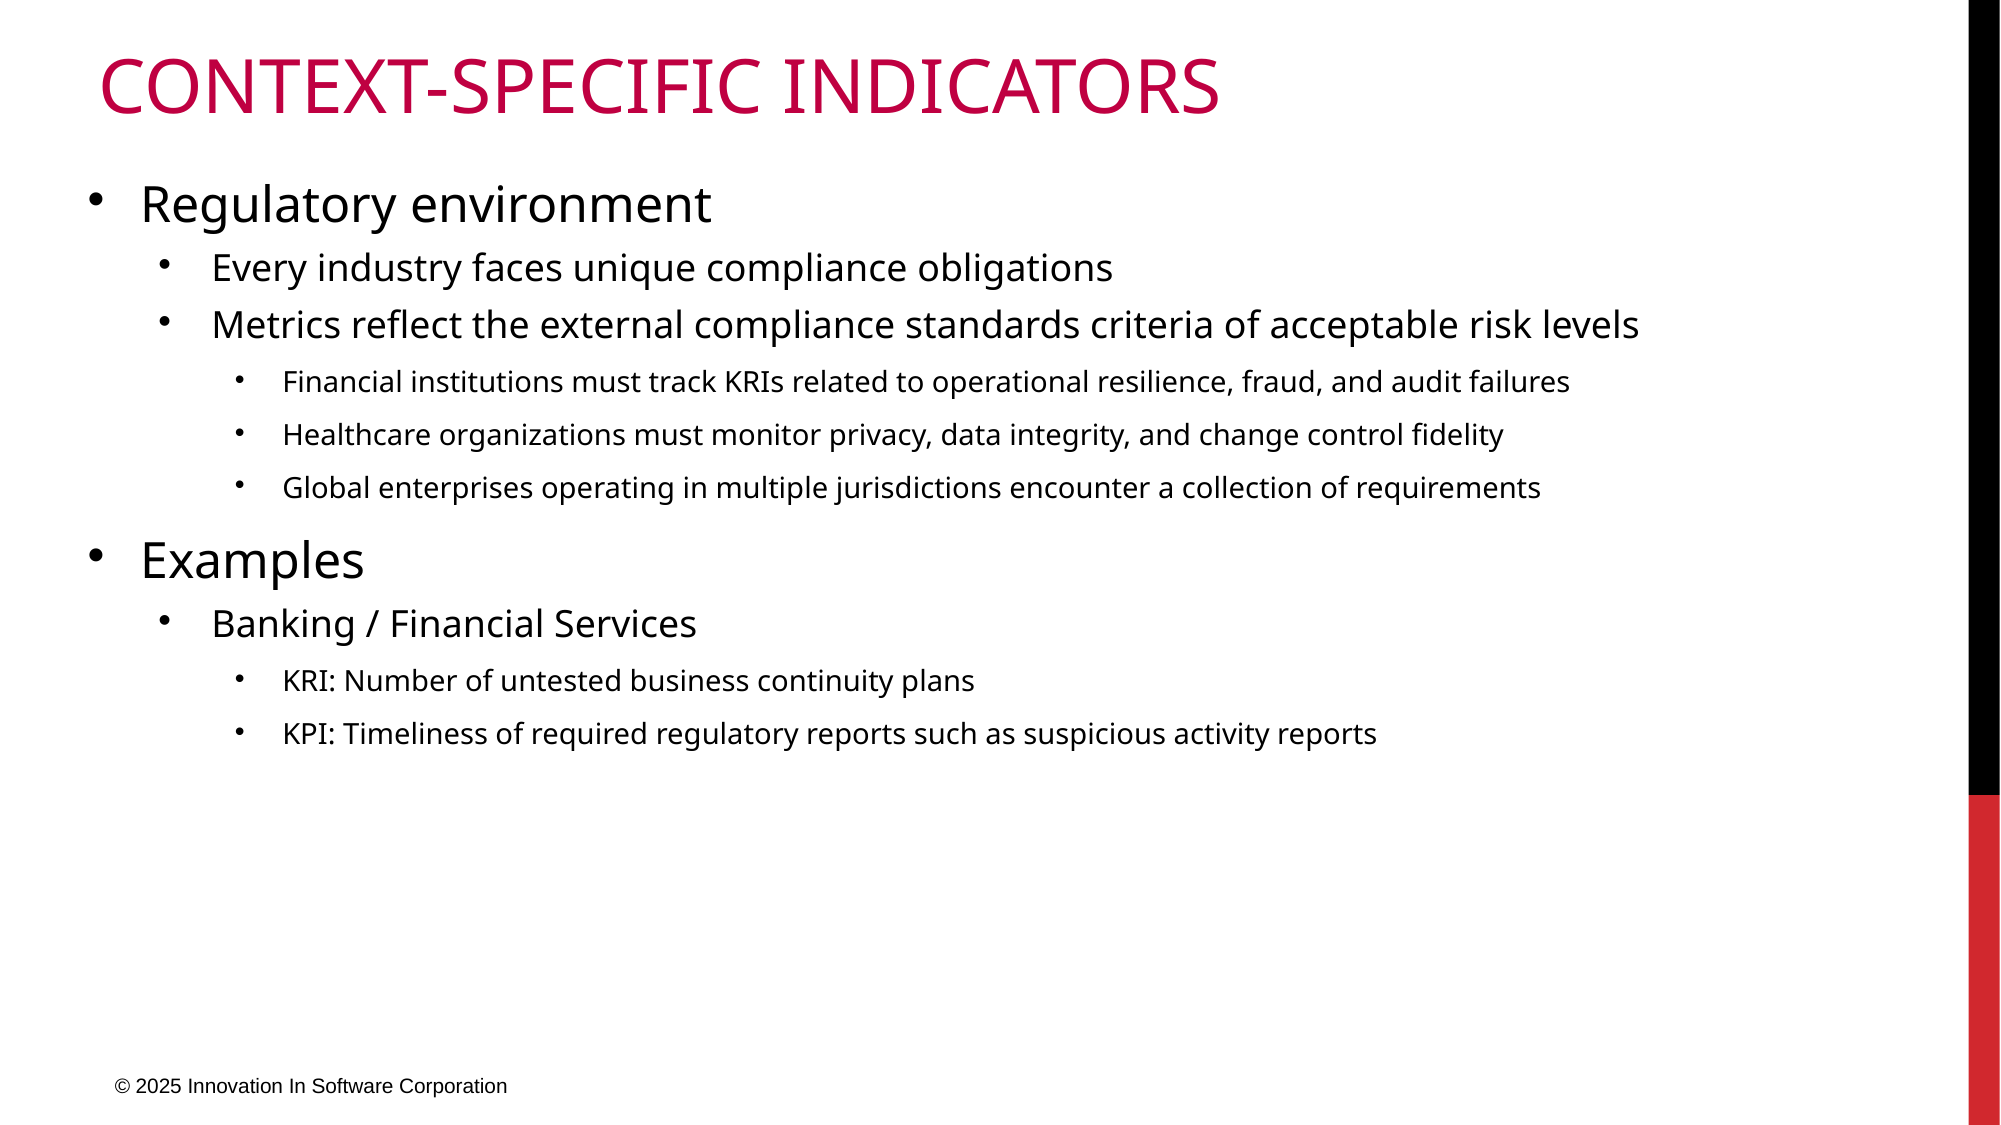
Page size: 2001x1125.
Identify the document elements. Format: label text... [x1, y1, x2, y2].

title Context-Specific Indicators [98, 0, 1770, 186]
list Regulatory environment Every industry faces unique compliance obligations Metrics reflect the external compliance standards criteria of acceptable risk levels Financial institutions must track KRIs related to operational resilience, fraud, and audit failures Healthcare organizations must monitor privacy, data integrity, and change control fidelity Global enterprises operating in multiple jurisdictions encounter a collection of requirements Examples Banking / Financial Services KRI: Number of untested business continuity plans KPI: Timeliness of required regulatory reports such as suspicious activity reports [69, 172, 1766, 990]
footer © 2025 Innovation In Software Corporation [99, 1065, 850, 1112]
